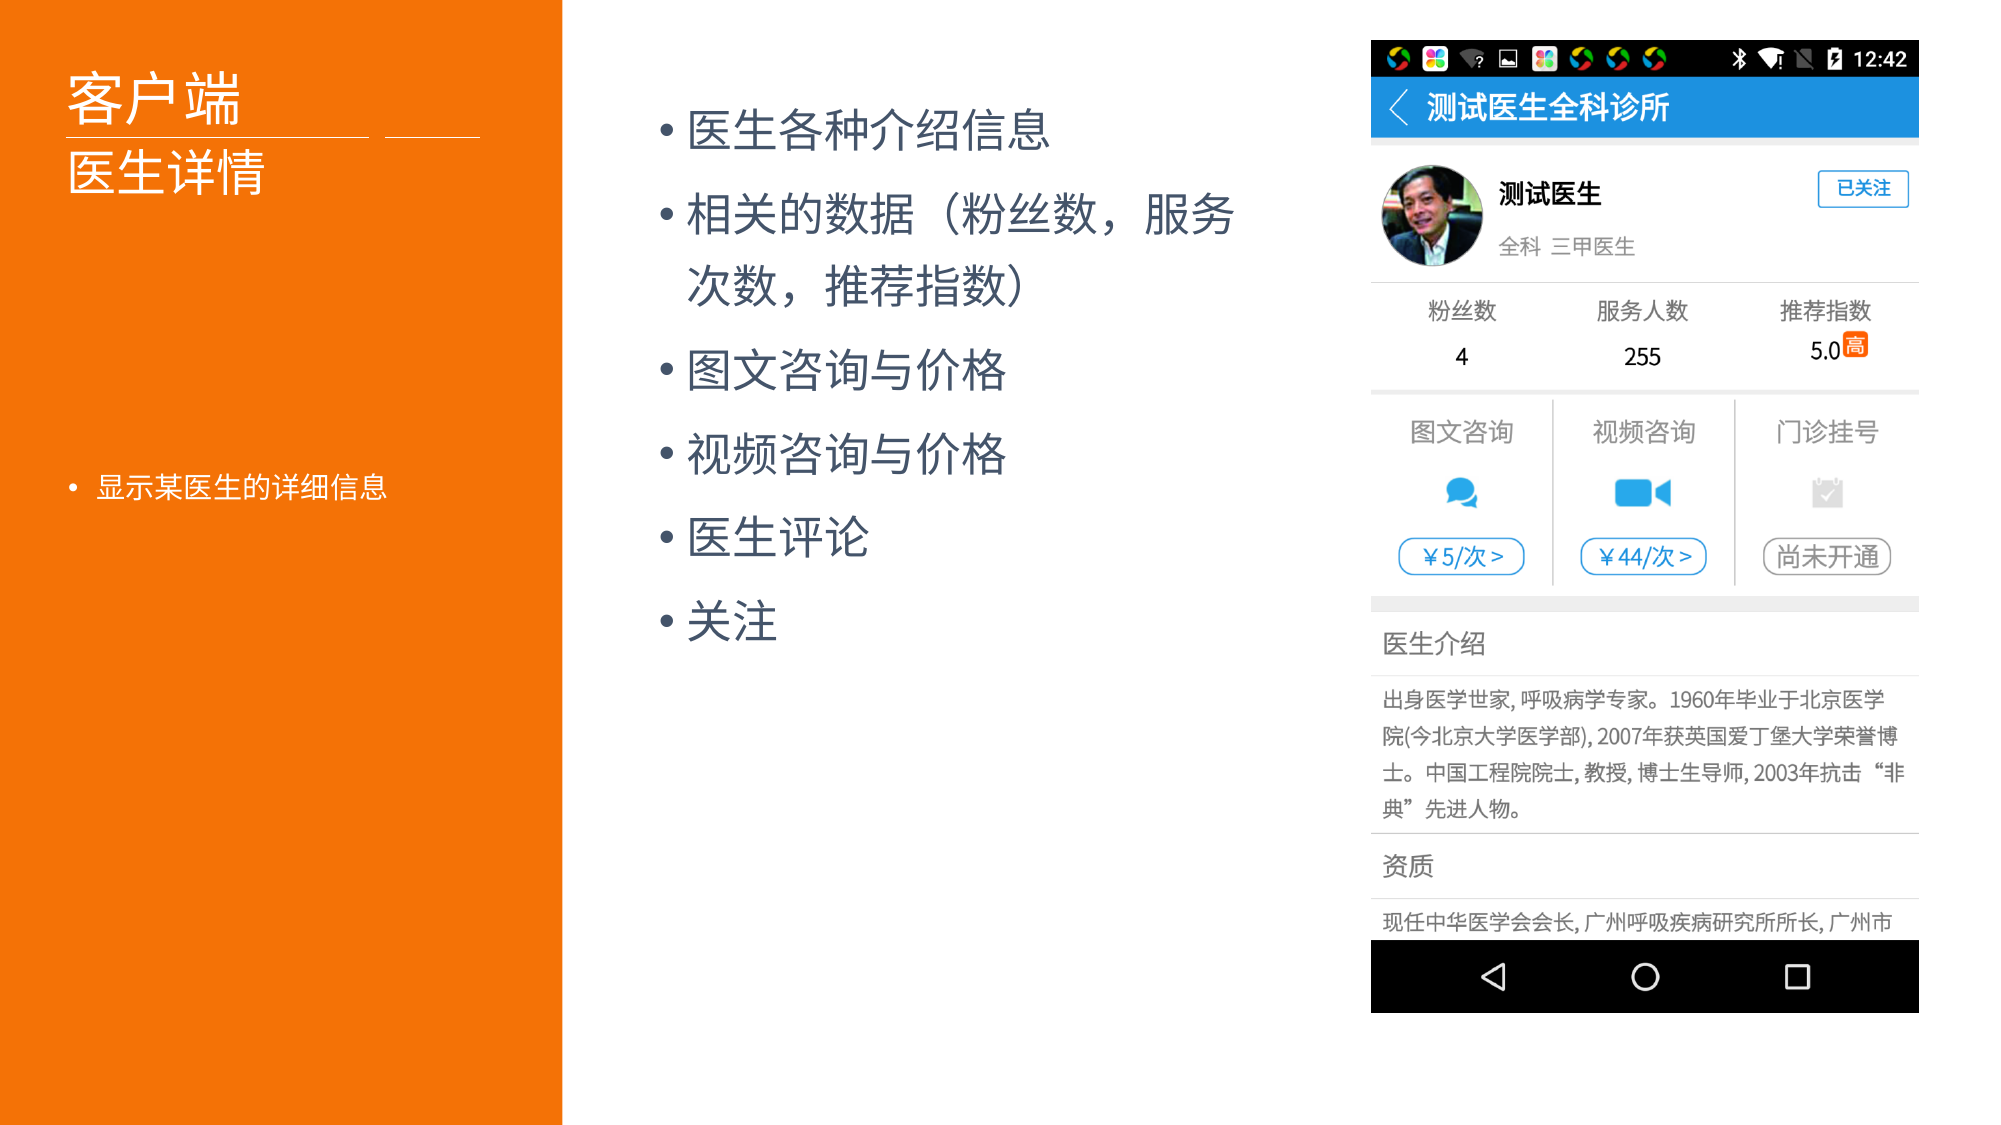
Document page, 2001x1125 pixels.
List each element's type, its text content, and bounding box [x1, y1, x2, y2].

list 客户端 [52, 62, 559, 138]
text_box 显示某医生的详细信息 [53, 451, 481, 512]
text_box 医生各种介绍信息 相关的数据（粉丝数，服务次数，推荐指数） 图文咨询与价格 视频咨询与价格 医生评论 关注 [643, 77, 1291, 656]
picture [1371, 40, 1919, 1013]
list 医生详情 [52, 141, 559, 217]
